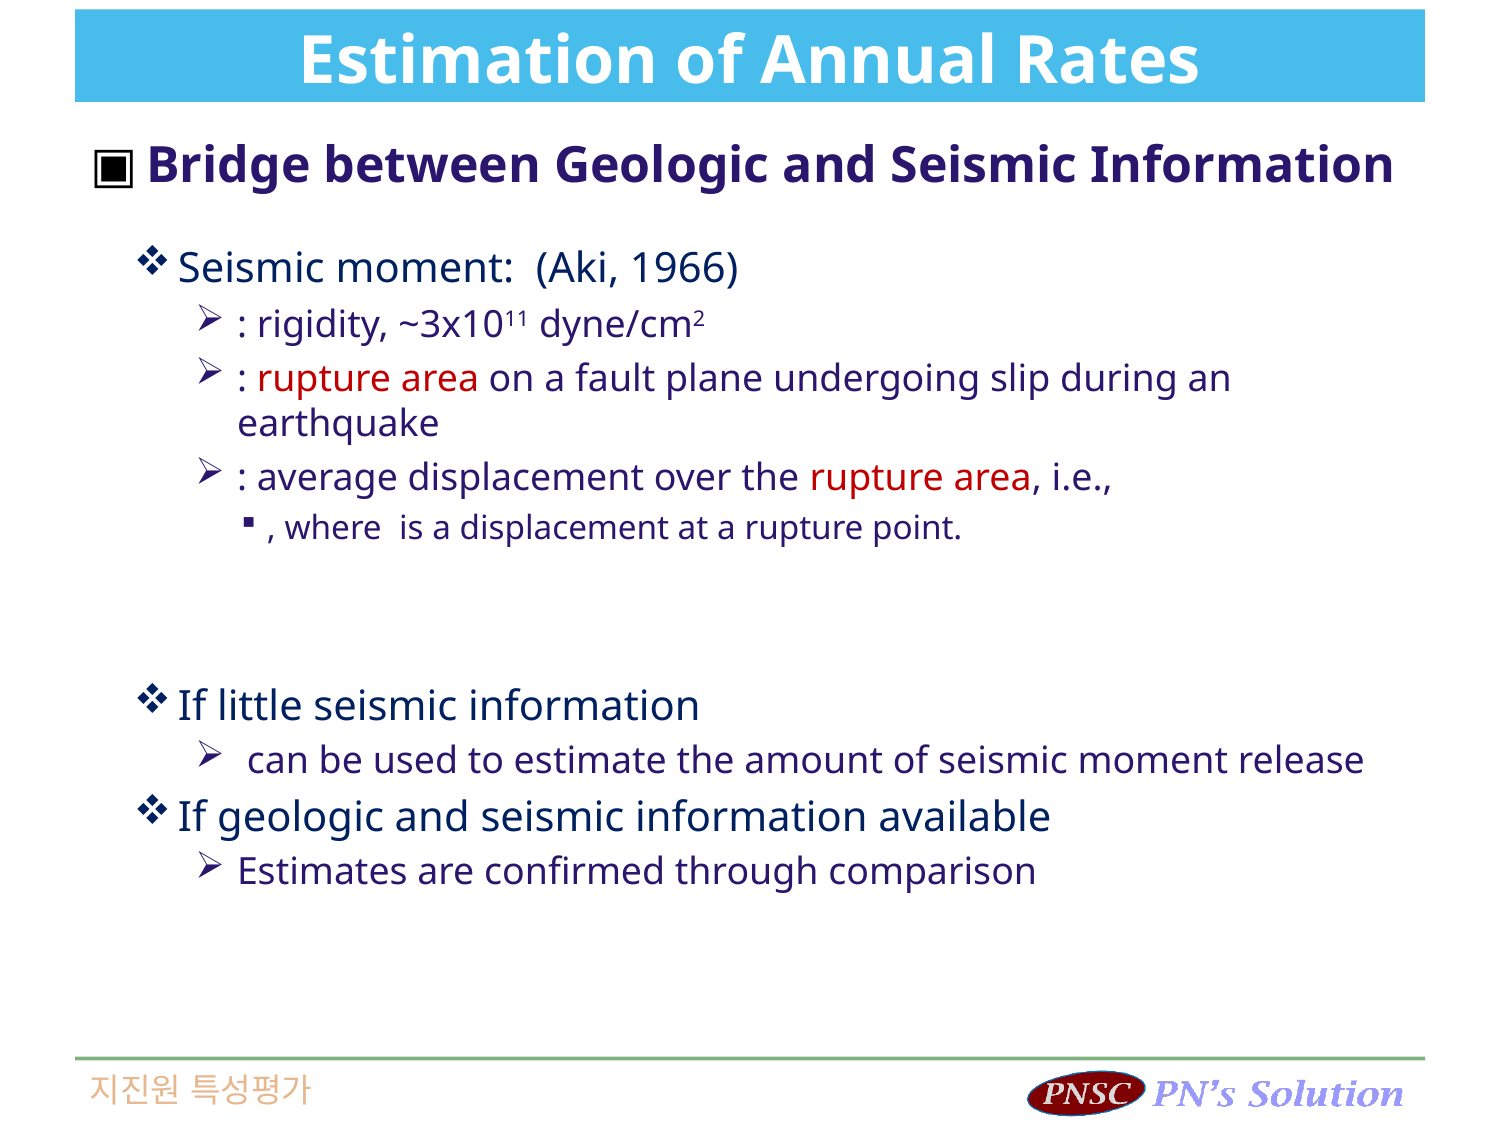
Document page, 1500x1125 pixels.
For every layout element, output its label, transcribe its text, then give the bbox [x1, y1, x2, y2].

picture [1022, 1062, 1425, 1125]
title Estimation of Annual Rates [75, 9, 1425, 102]
